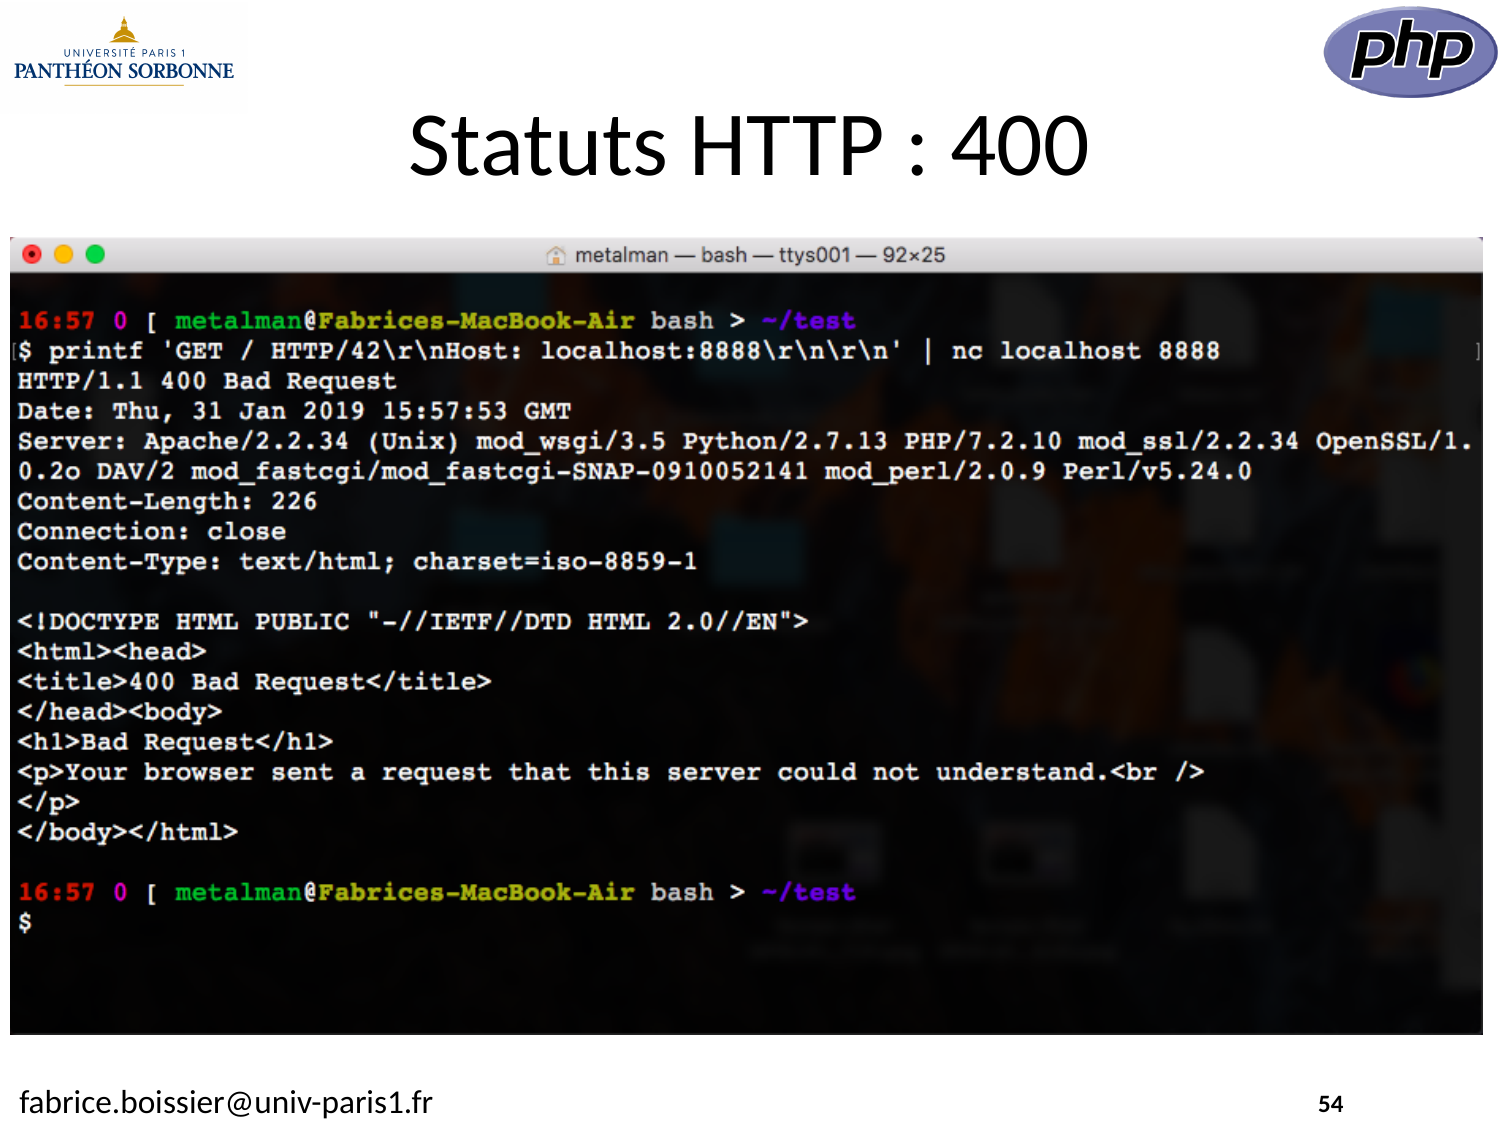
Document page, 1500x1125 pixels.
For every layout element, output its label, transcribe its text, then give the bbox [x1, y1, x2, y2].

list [9, 236, 1483, 1036]
title Statuts HTTP : 400 [75, 45, 1425, 233]
picture [0, 2, 248, 114]
slide_number 54 [1156, 1072, 1500, 1125]
picture [1321, 0, 1500, 119]
